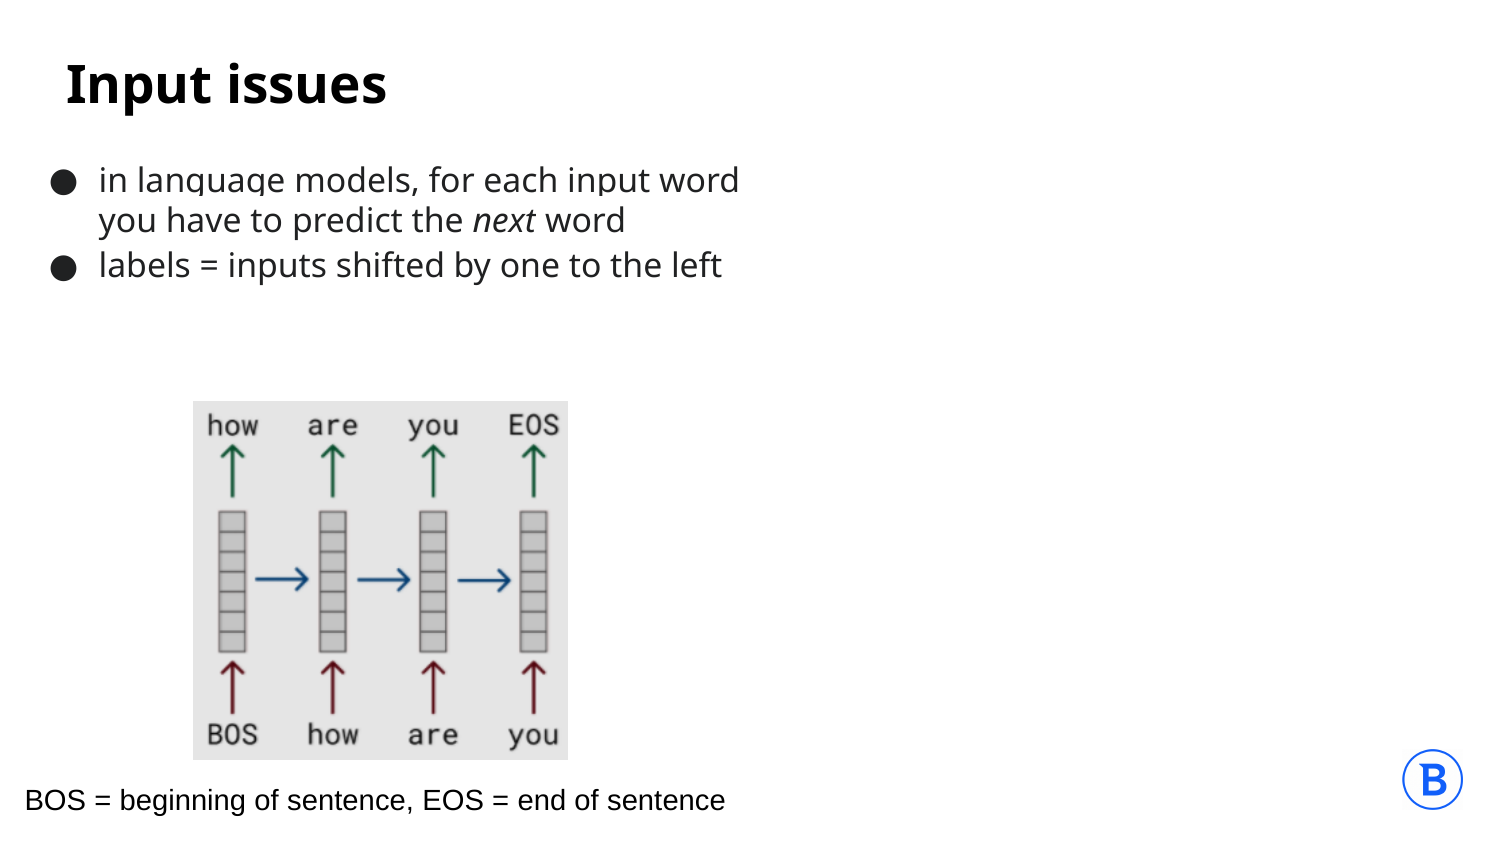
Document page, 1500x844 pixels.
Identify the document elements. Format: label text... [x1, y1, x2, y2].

title Input issues [51, 35, 1449, 130]
text_box BOS = beginning of sentence, EOS = end of sentence [9, 766, 794, 831]
list in language models, for each input word you have to predict the next word labels = inputs shifted by one to the left [17, 143, 802, 333]
picture [193, 401, 568, 760]
picture [1402, 749, 1463, 810]
